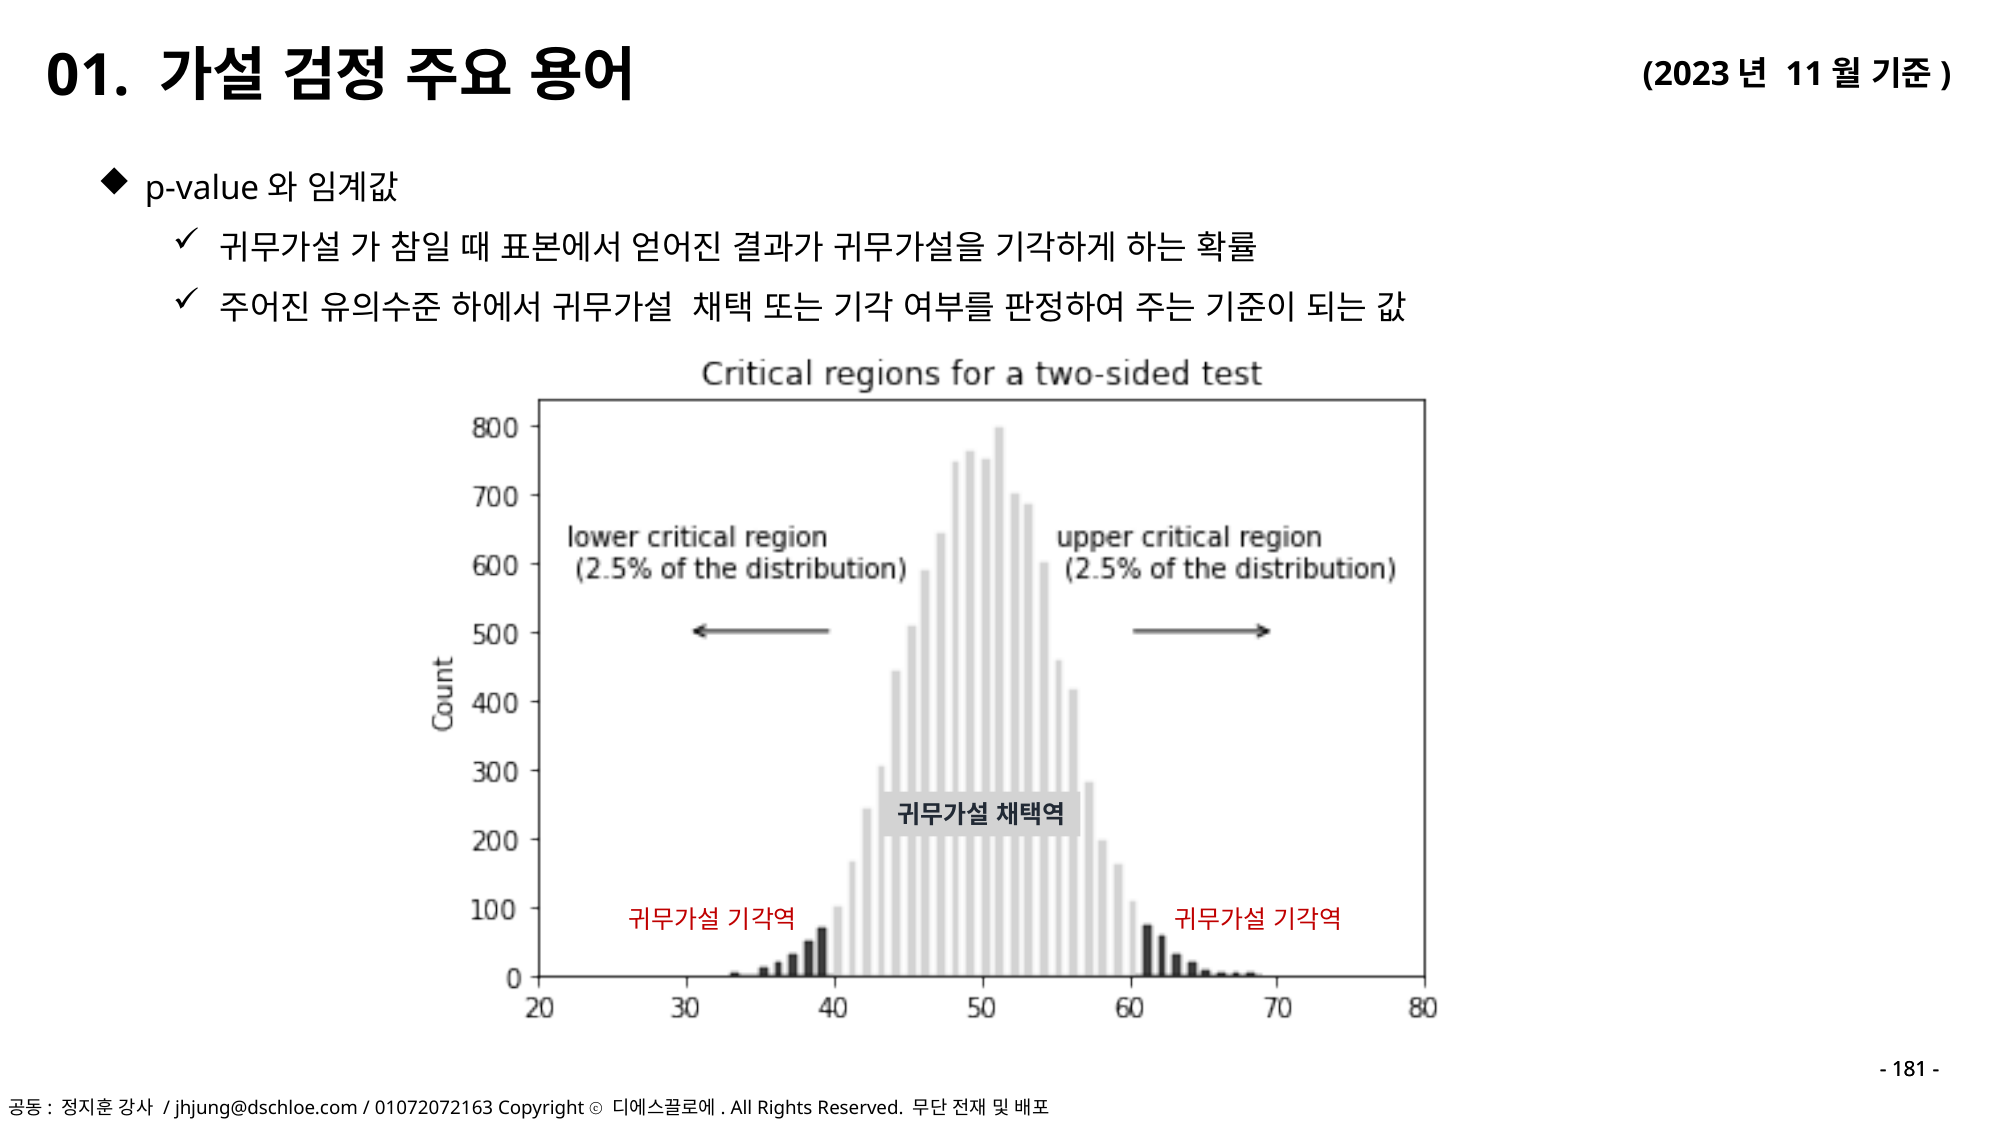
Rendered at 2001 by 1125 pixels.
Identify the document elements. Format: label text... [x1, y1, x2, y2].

slide_number - 181 - [1504, 1039, 1955, 1100]
picture [414, 341, 1459, 1040]
text_box 01. 가설 검정 주요 용어 [32, 30, 651, 115]
